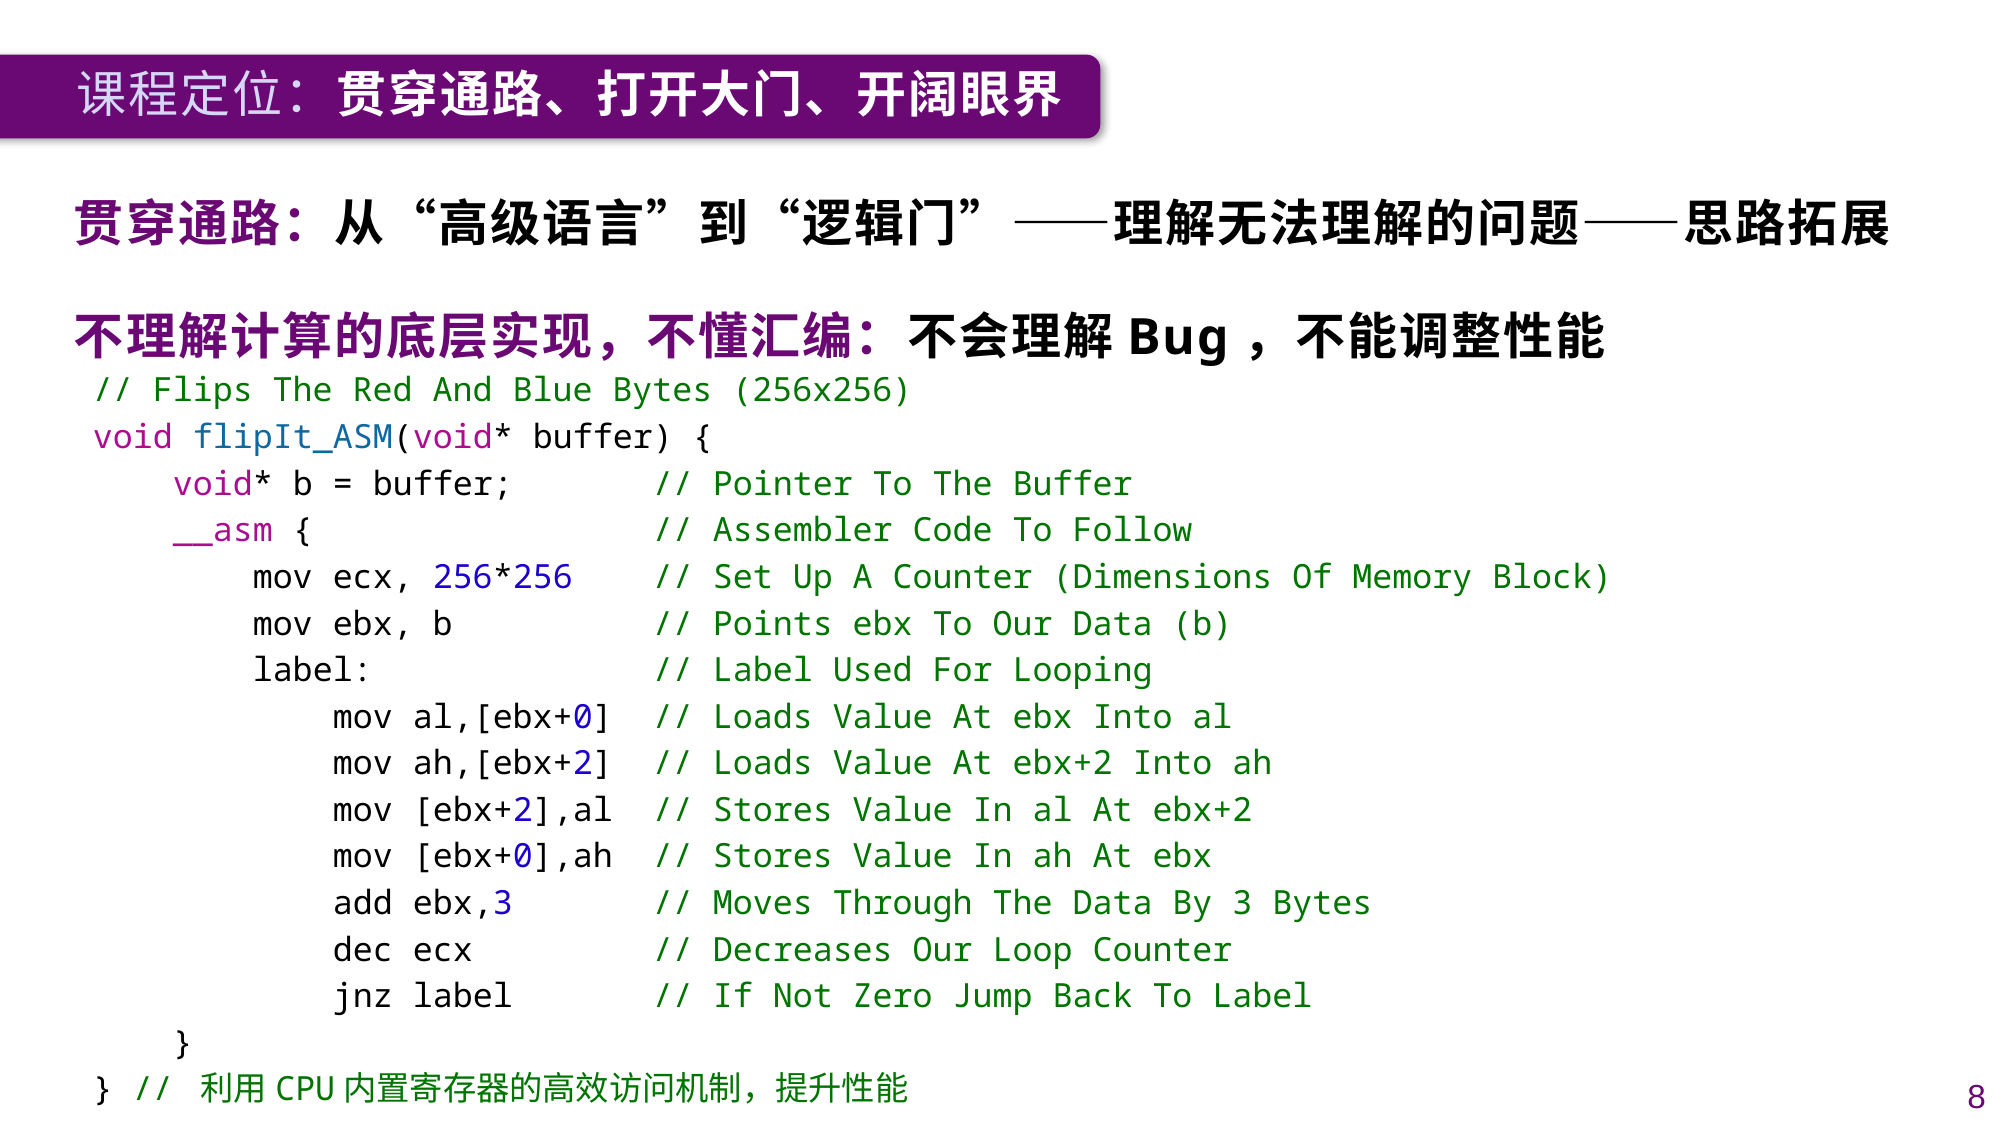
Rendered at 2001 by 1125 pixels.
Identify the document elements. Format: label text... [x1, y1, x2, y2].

text_box 不理解计算的底层实现，不懂汇编：不会理解Bug，不能调整性能 [57, 295, 1947, 373]
slide_number 8 [1918, 1065, 2000, 1125]
text_box [0, 54, 1101, 139]
text_box 贯穿通路：从“高级语言”到“逻辑门”——理解无法理解的问题——思路拓展 [57, 182, 1947, 260]
text_box // Flips The Red And Blue Bytes (256x256) void flipIt_ASM(void* buffer) { void* b = buffer; // Pointer To The Buffer __asm { // Assembler Code To Follow mov ecx, 256*256 // Set Up A Counter (Dimensions Of Memory Block) mov ebx, b // Points ebx To Our Data (b) label: // Label Used For Looping mov al,[ebx+0] // Loads Value At ebx Into al mov ah,[ebx+2] // Loads Value At ebx+2 Into ah mov [ebx+2],al // Stores Value In al At ebx+2 mov [ebx+0],ah // Stores Value In ah At ebx add ebx,3 // Moves Through The Data By 3 Bytes dec ecx // Decreases Our Loop Counter jnz label // If Not Zero Jump Back To Label } } // 利用CPU内置寄存器的高效访问机制，提升性能 [76, 359, 1669, 1117]
text_box 课程定位：贯穿通路、打开大门、开阔眼界 [61, 54, 1089, 138]
